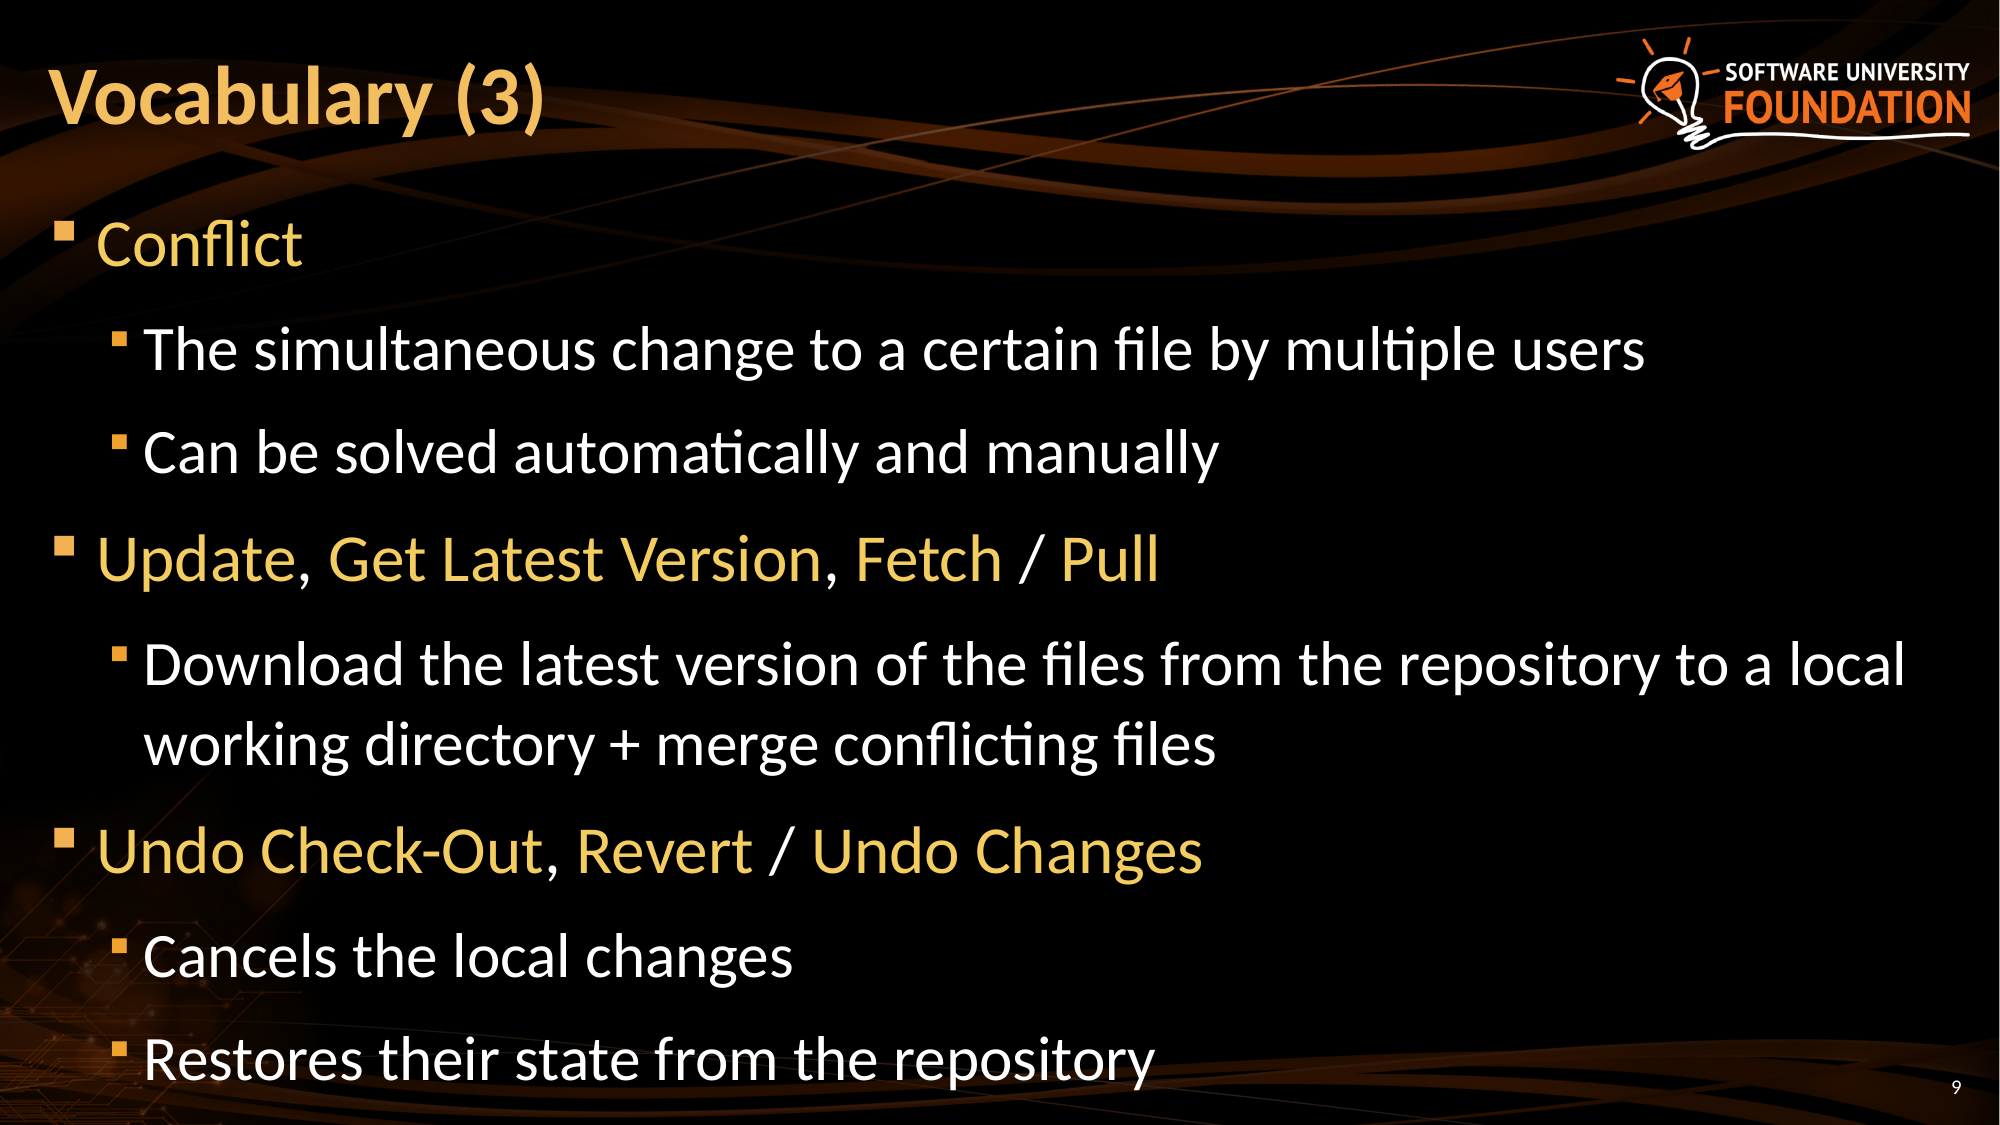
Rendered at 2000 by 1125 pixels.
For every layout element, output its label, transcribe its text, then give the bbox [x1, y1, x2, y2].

title Vocabulary (3) [30, 6, 1602, 189]
picture [0, 0, 2000, 1125]
list Conflict The simultaneous change to a certain file by multiple users Can be solved automatically and manually Update, Get Latest Version, Fetch / Pull Download the latest version of the files from the repository to a local working directory + merge conflicting files Undo Check-Out, Revert / Undo Changes Cancels the local changes Restores their state from the repository [31, 188, 1968, 1103]
